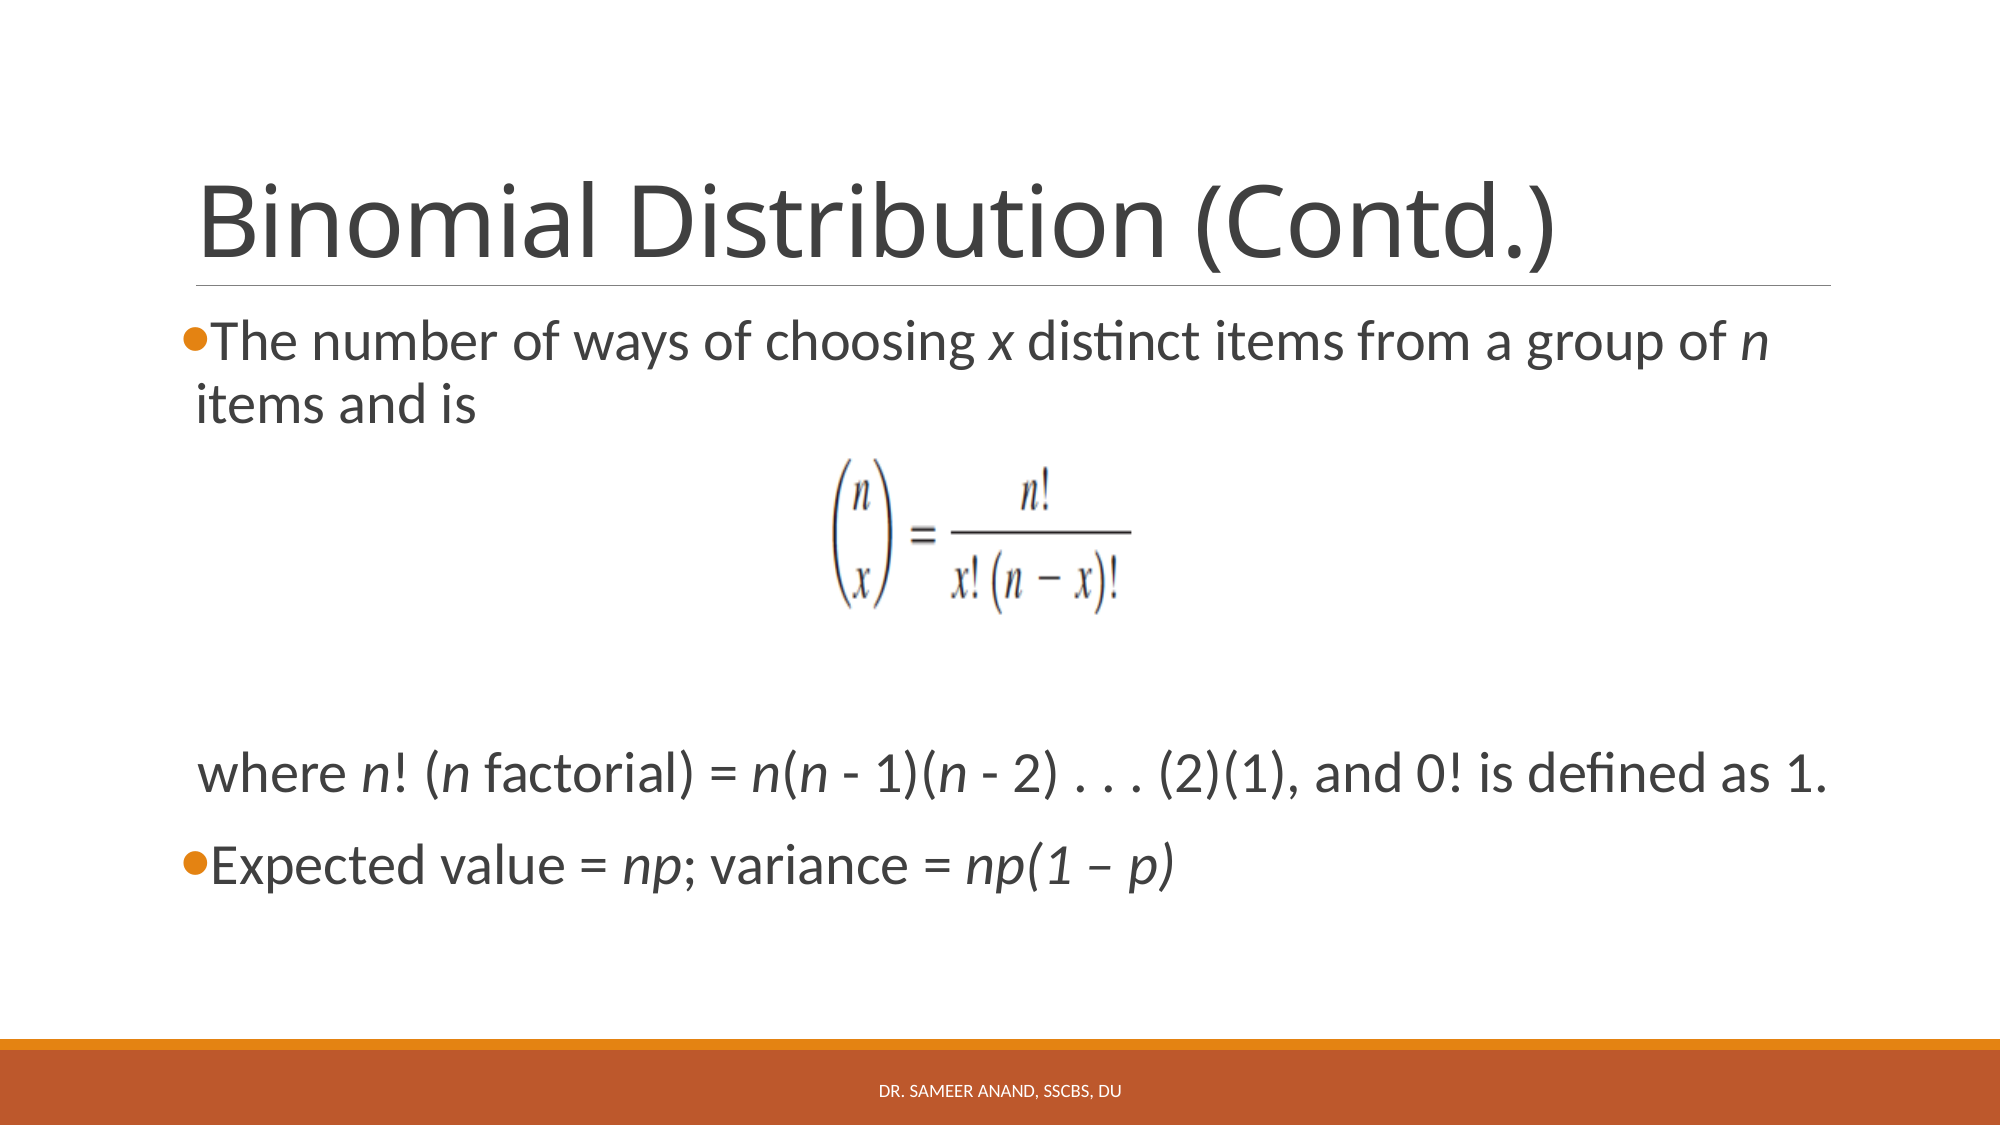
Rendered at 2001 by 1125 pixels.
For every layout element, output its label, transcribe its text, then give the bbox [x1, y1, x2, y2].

list The number of ways of choosing x distinct items from a group of n items and is where n! (n factorial) = n(n - 1)(n - 2) . . . (2)(1), and 0! is defined as 1. Expected value = np; variance = np(1 – p) [180, 302, 1830, 963]
footer Dr. Sameer Anand, SSCBS, DU [604, 1059, 1396, 1120]
picture [797, 409, 1545, 656]
title Binomial Distribution (Contd.) [180, 47, 1830, 285]
